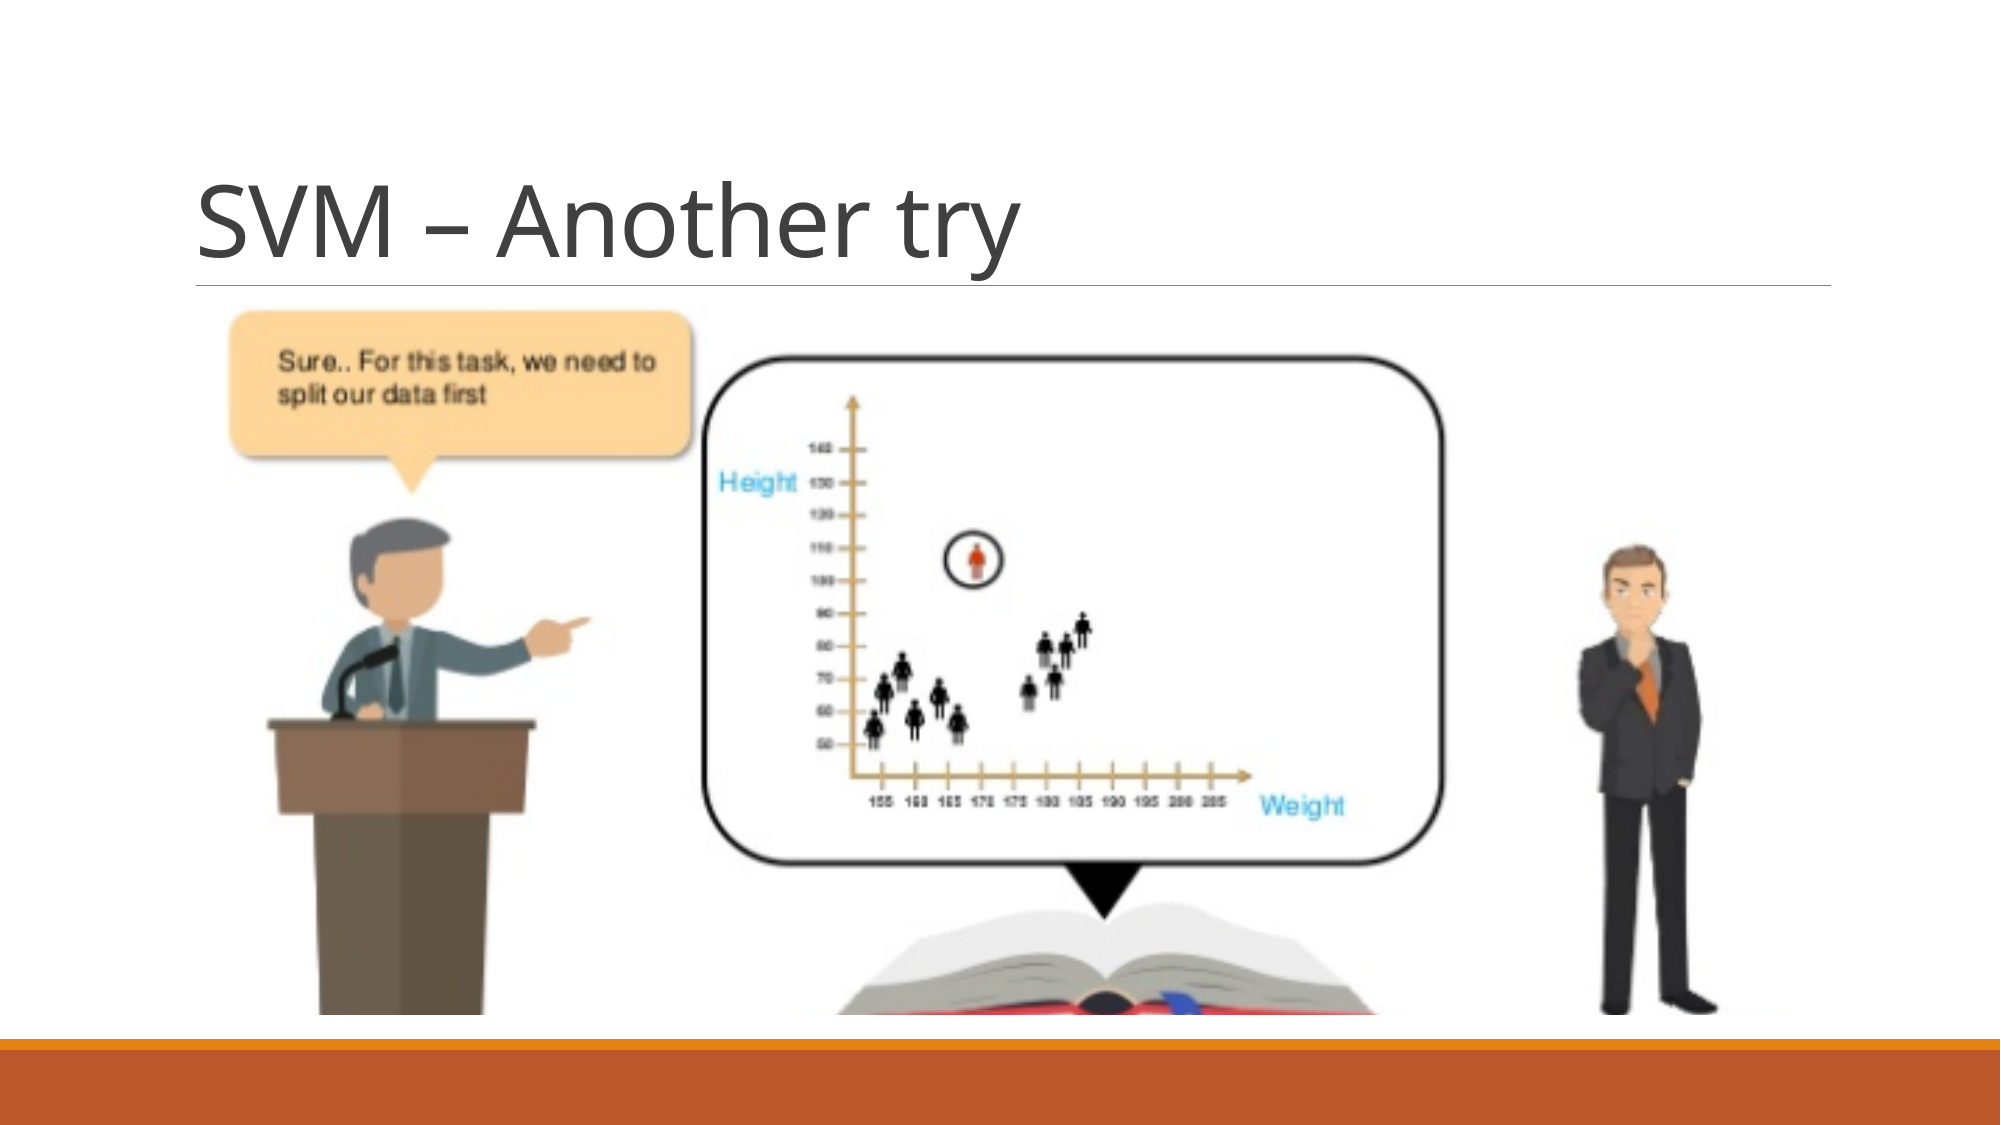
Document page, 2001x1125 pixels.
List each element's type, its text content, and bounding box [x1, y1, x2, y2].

picture [195, 301, 1792, 1016]
title SVM – Another try [180, 47, 1830, 285]
